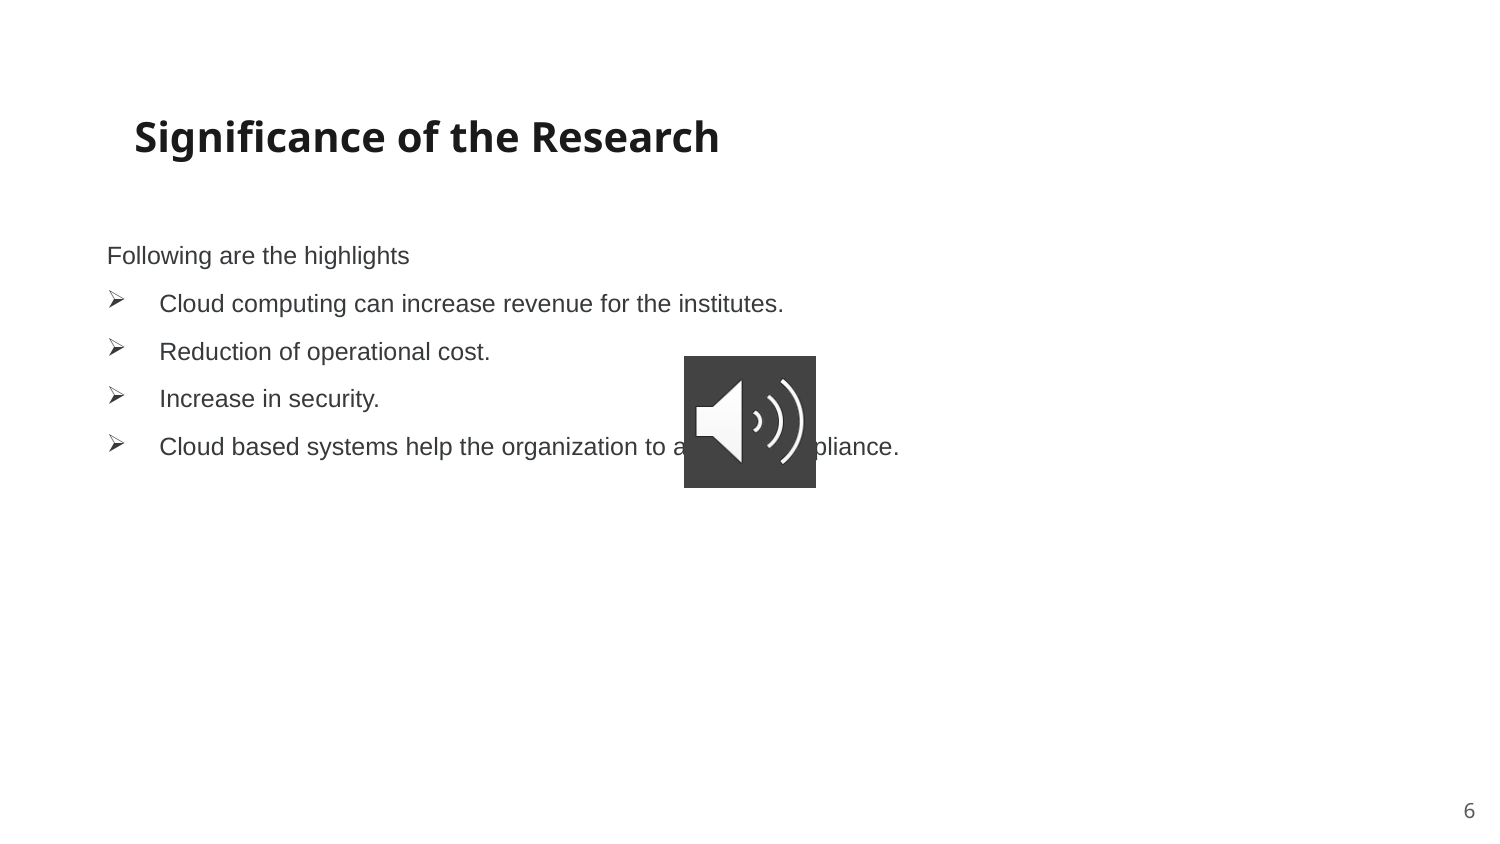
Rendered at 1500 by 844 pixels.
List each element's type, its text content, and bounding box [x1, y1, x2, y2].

text_box [119, 220, 1381, 772]
text_box Significance of the Research [119, 95, 1381, 184]
text_box Following are the highlights Cloud computing can increase revenue for the institutes. Reduction of operational cost. Increase in security. Cloud based systems help the organization to achieve compliance. [69, 228, 1331, 780]
slide_number 6 [1400, 779, 1491, 844]
picture [683, 354, 817, 489]
